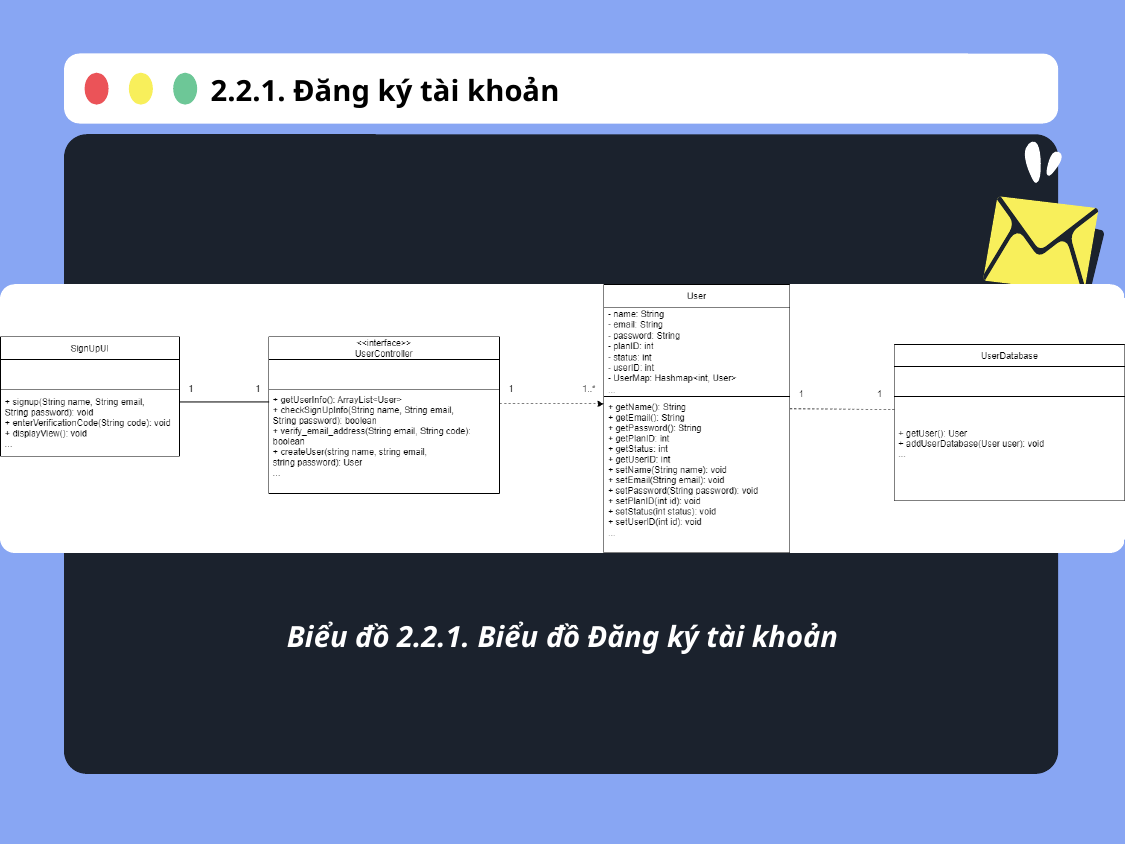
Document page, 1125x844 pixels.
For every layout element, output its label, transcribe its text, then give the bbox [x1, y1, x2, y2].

picture [0, 283, 1125, 554]
text_box 2.2.1. Đăng ký tài khoản [195, 64, 1052, 115]
text_box Biểu đồ 2.2.1. Biểu đồ Đăng ký tài khoản [134, 611, 991, 661]
